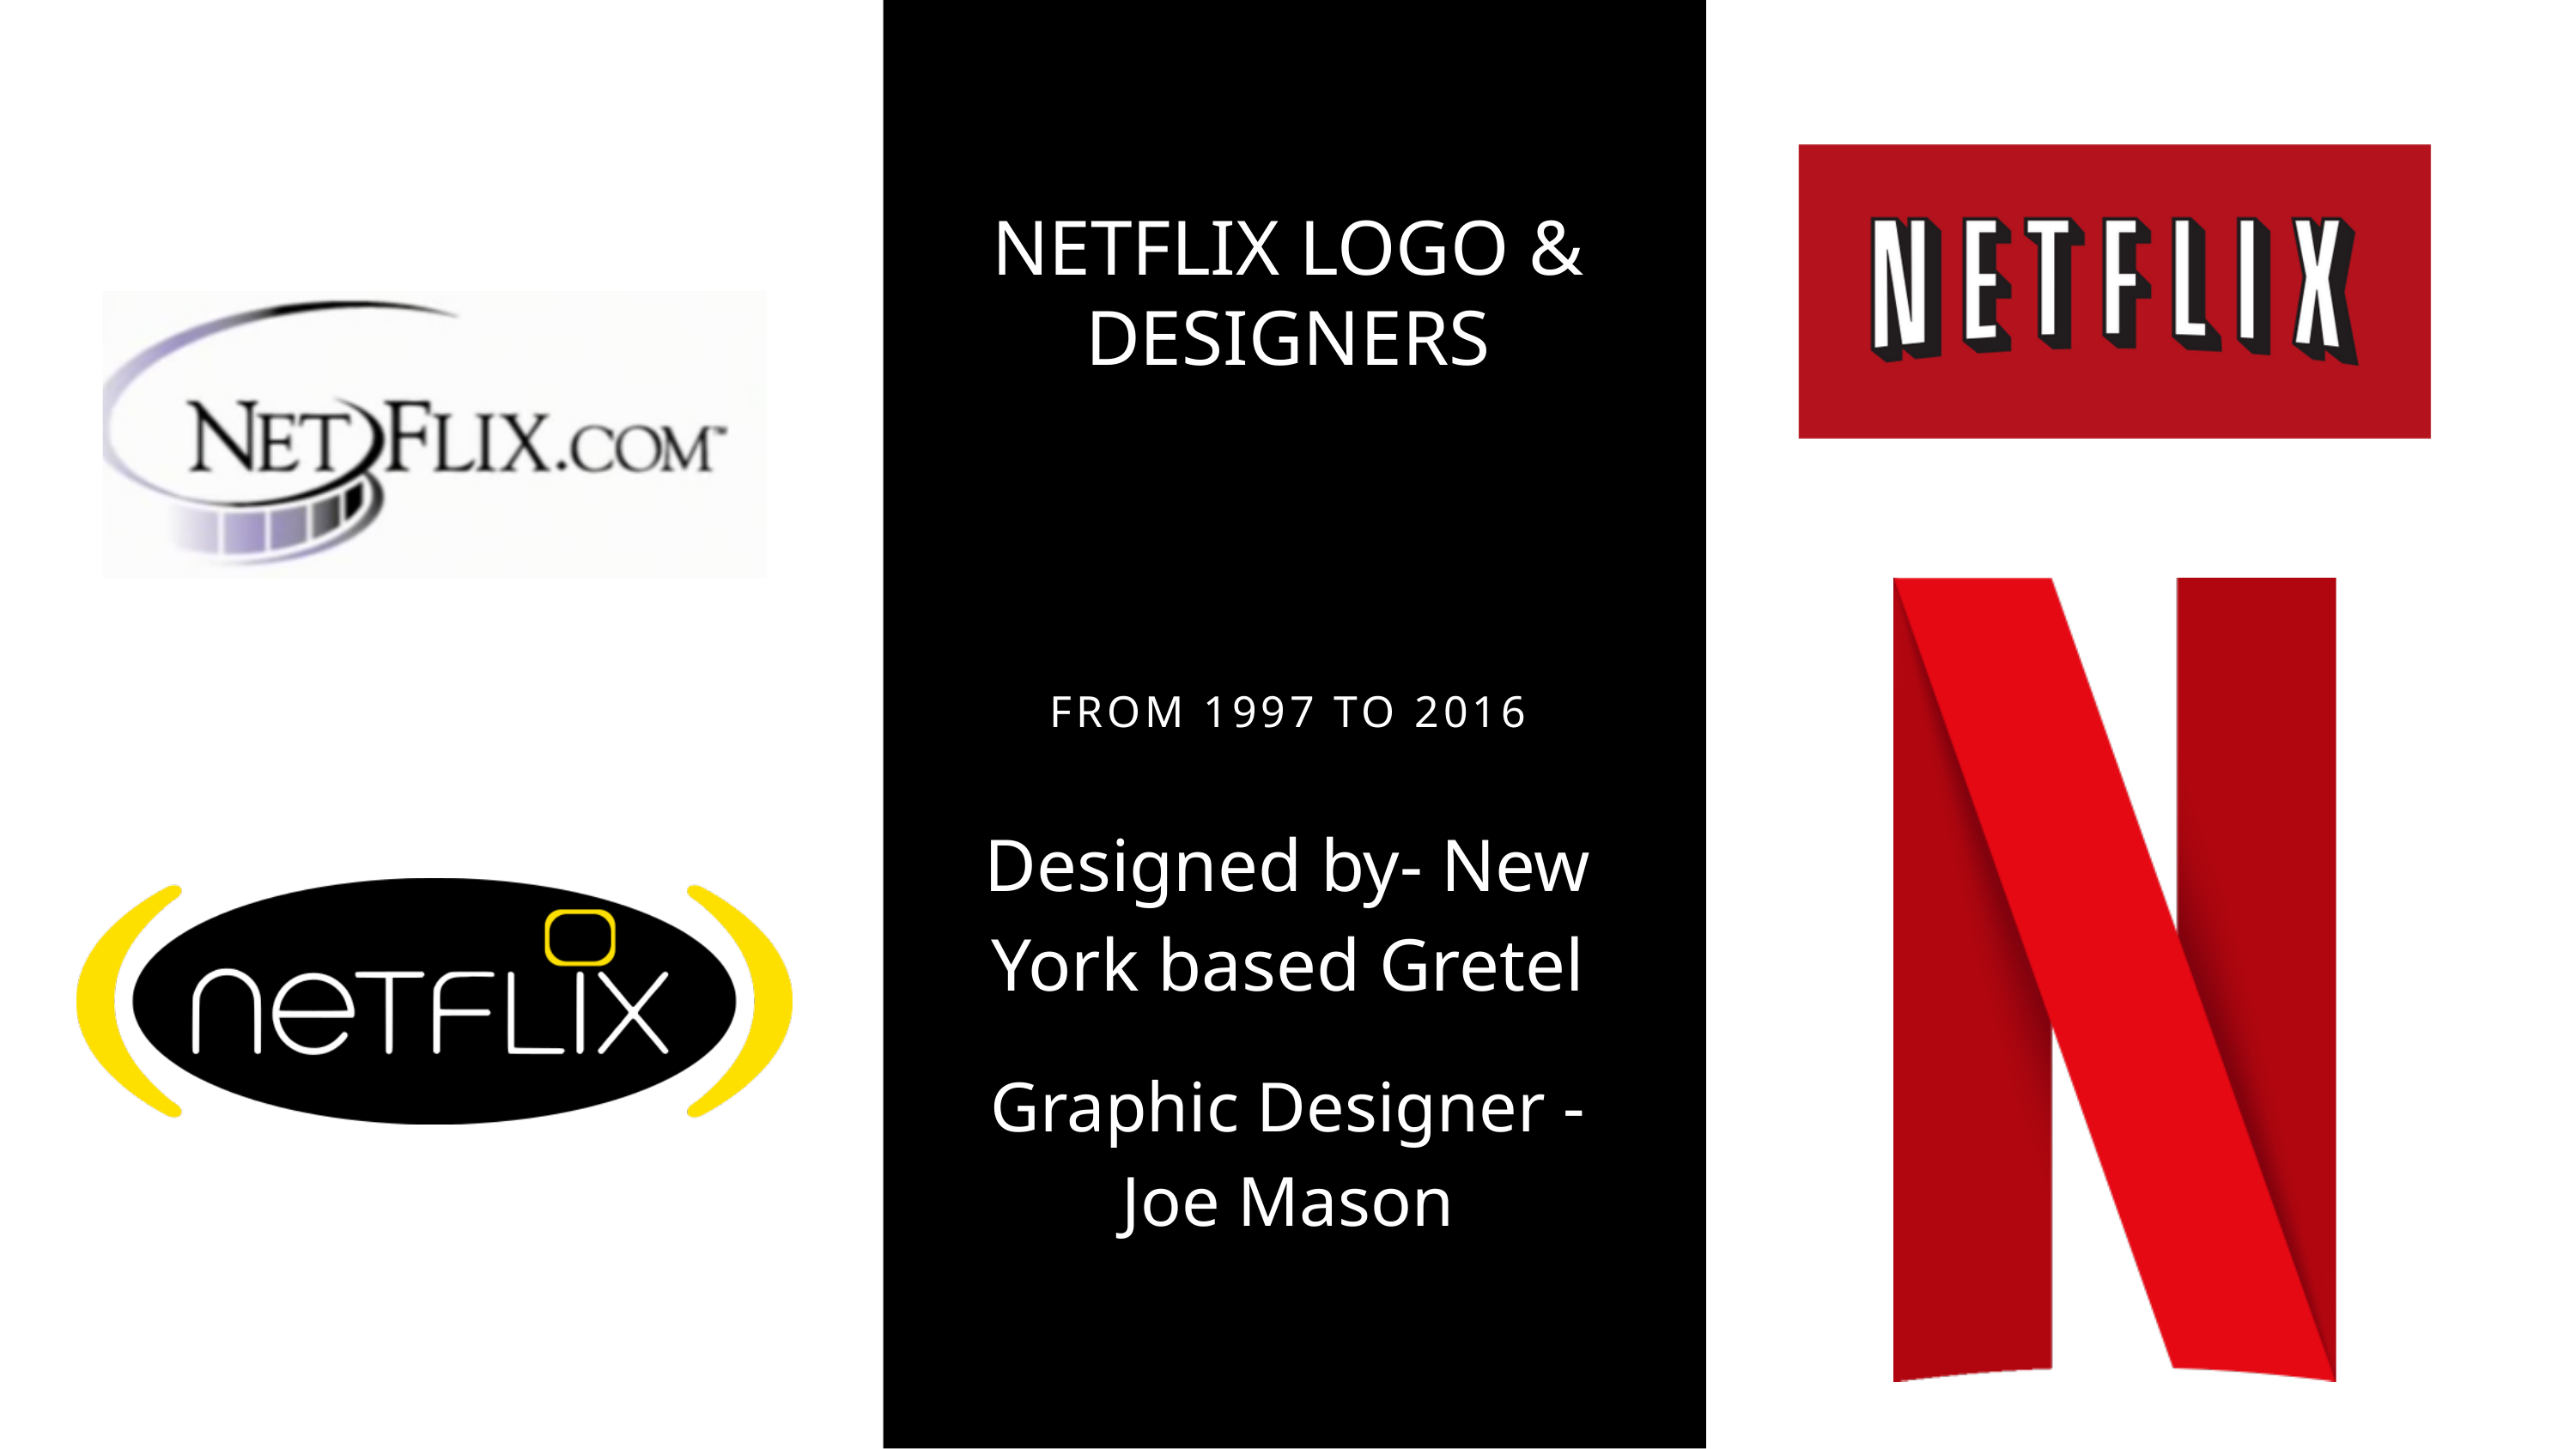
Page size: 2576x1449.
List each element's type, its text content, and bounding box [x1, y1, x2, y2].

text_box [1893, 578, 2336, 1382]
text_box Designed by- New York based Gretel [951, 805, 1625, 1006]
text_box [883, 0, 1706, 1449]
text_box NETFLIX LOGO & DESIGNERS [981, 200, 1595, 381]
text_box FROM 1997 TO 2016 [1002, 676, 1574, 737]
text_box [76, 878, 793, 1125]
text_box [1798, 144, 2432, 439]
text_box Graphic Designer - Joe Mason [951, 1050, 1625, 1240]
text_box [102, 291, 767, 579]
